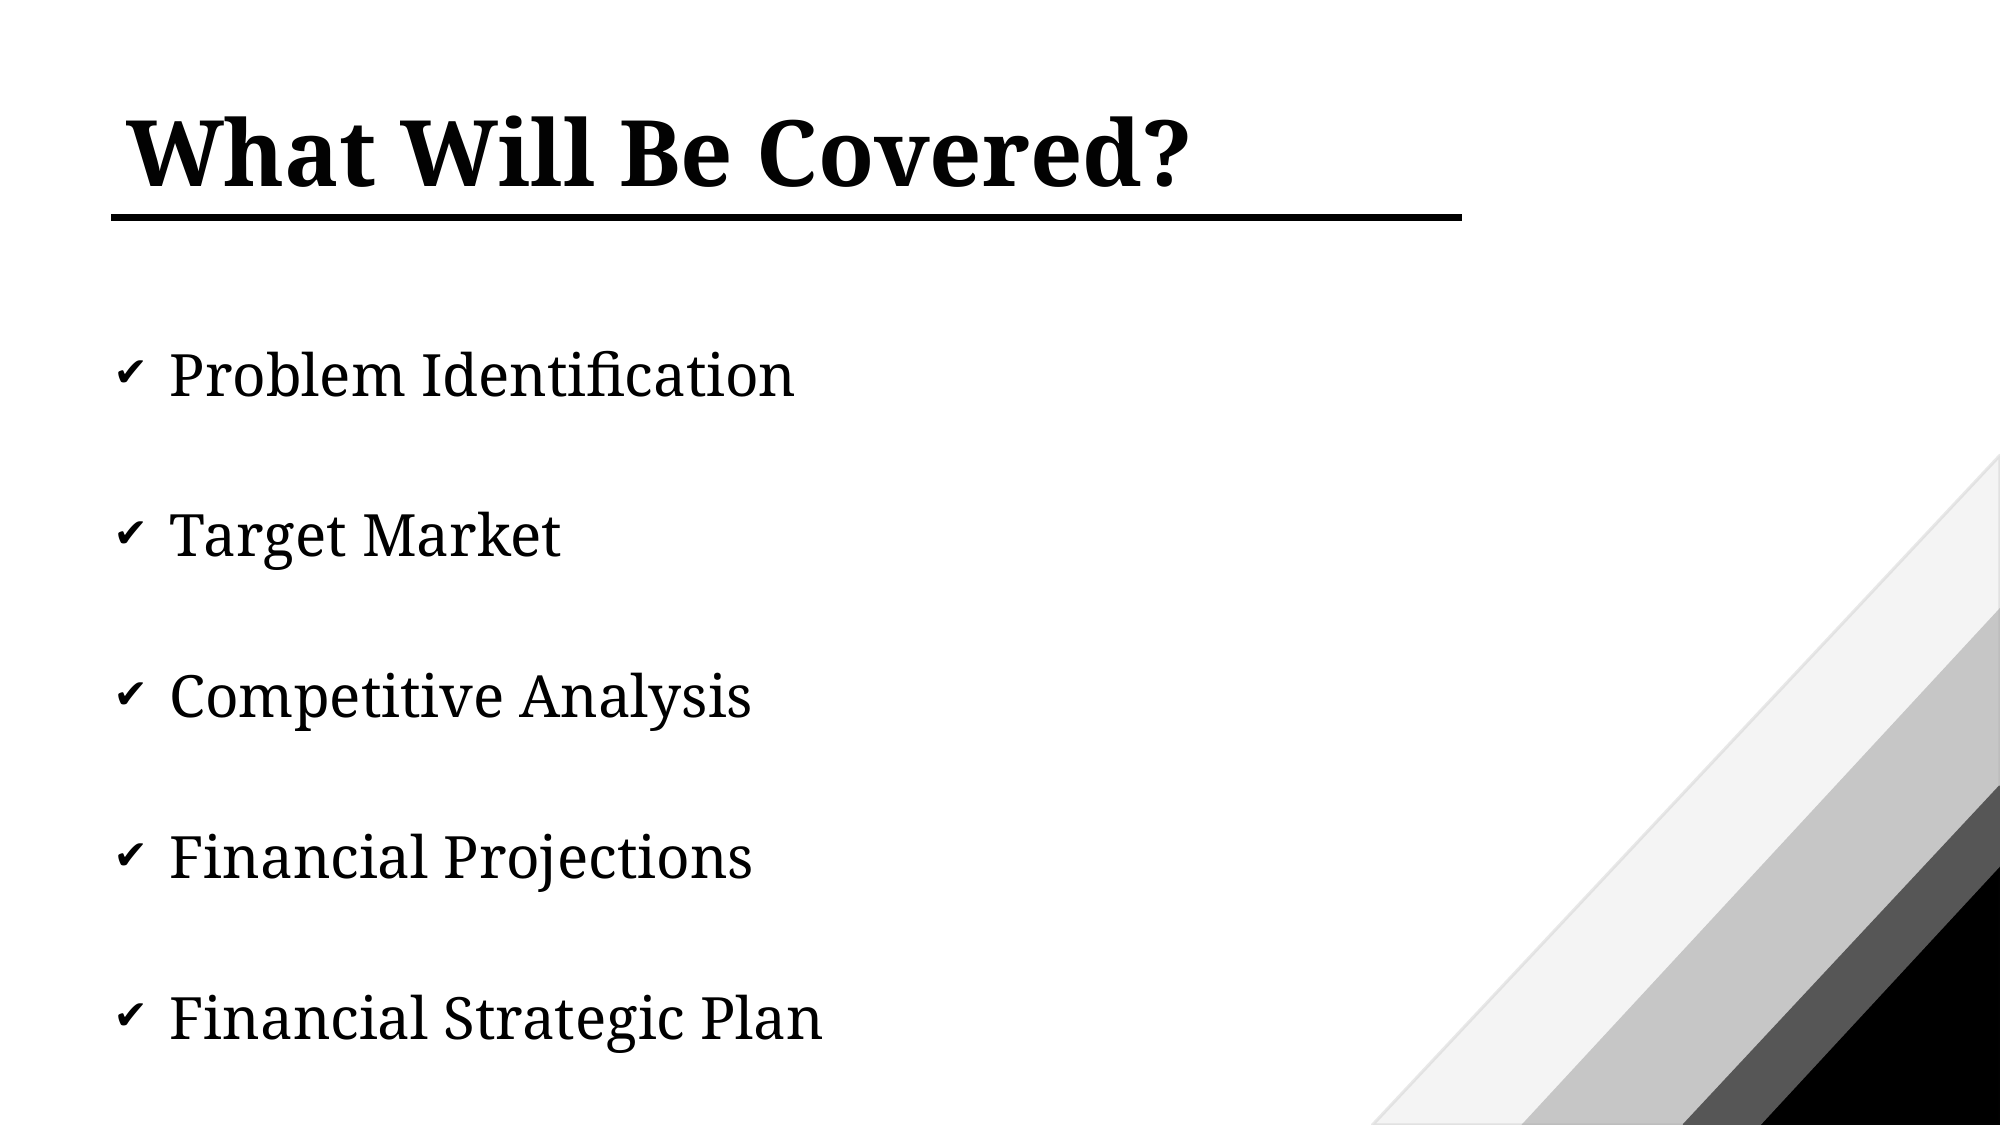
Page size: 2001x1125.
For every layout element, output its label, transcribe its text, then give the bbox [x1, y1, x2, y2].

text_box [1372, 455, 2000, 1125]
title What Will Be Covered? [111, 99, 1522, 317]
list Problem Identification Target Market Competitive Analysis Financial Projections Financial Strategic Plan [98, 260, 1509, 1060]
text_box [1762, 868, 2000, 1125]
text_box [1521, 607, 2000, 1125]
